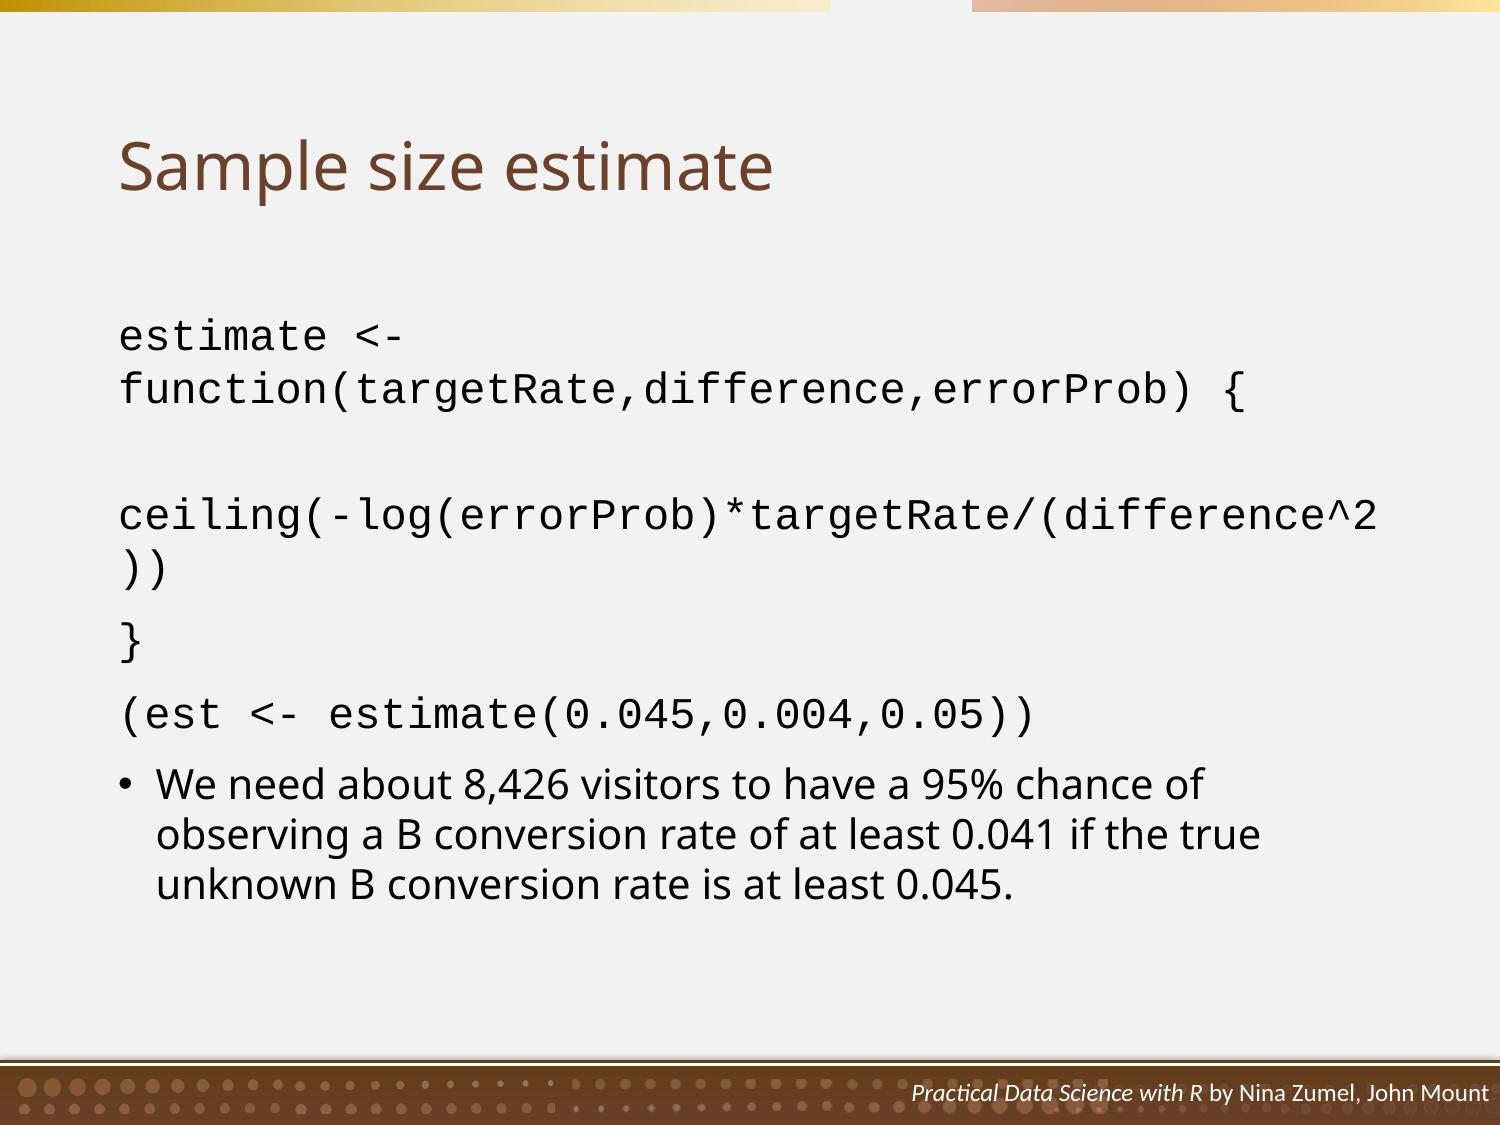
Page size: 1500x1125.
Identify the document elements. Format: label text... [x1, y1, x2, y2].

list estimate <- function(targetRate,difference,errorProb) { ceiling(-log(errorProb)*targetRate/(difference^2)) } (est <- estimate(0.045,0.004,0.05)) We need about 8,426 visitors to have a 95% chance of observing a B conversion rate of at least 0.041 if the true unknown B conversion rate is at least 0.045. [103, 299, 1397, 1014]
text_box Practical Data Science with R by Nina Zumel, John Mount [896, 1069, 1500, 1115]
title Sample size estimate [103, 59, 1397, 278]
